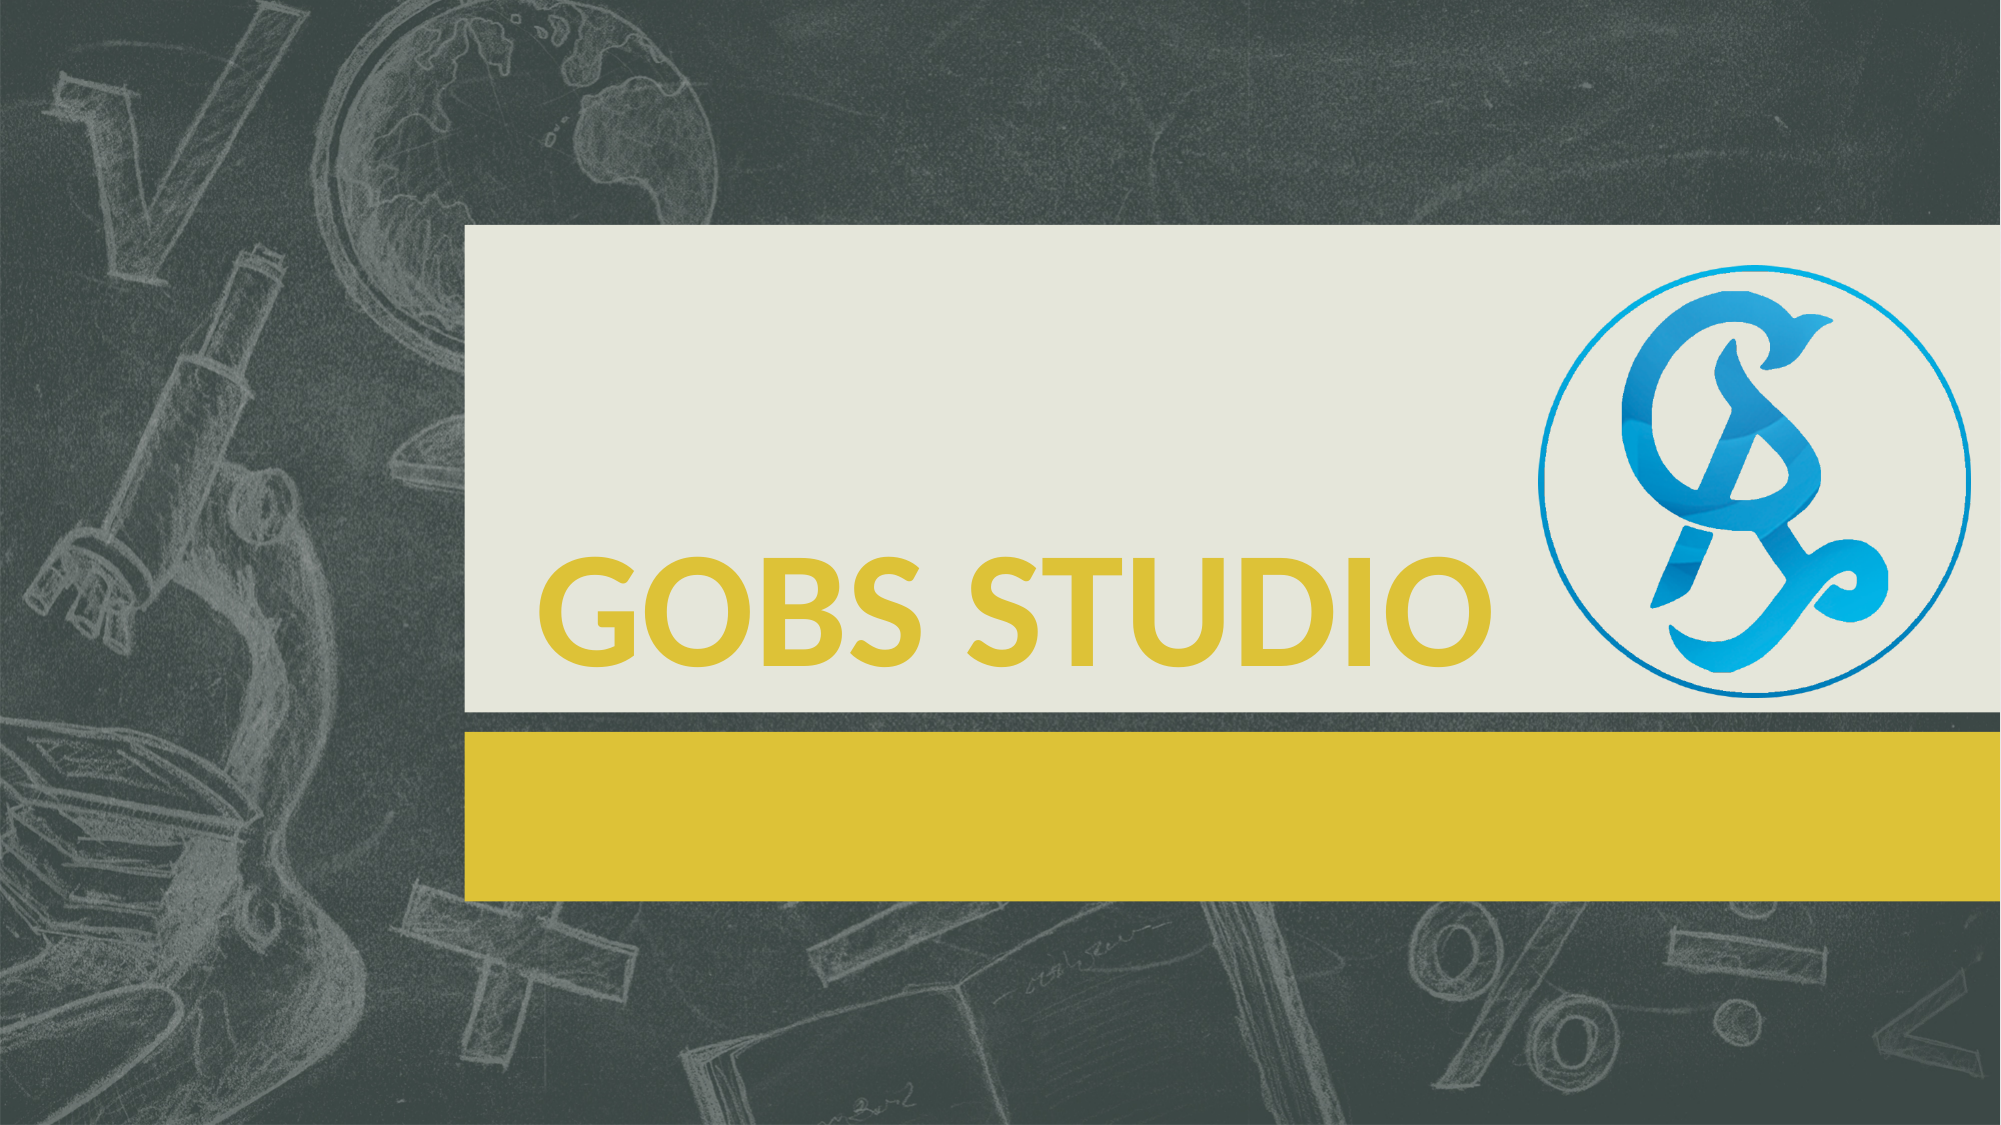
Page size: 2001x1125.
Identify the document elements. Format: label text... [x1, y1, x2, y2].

title Gobs Studio [520, 318, 1916, 711]
picture [0, 0, 2001, 1125]
